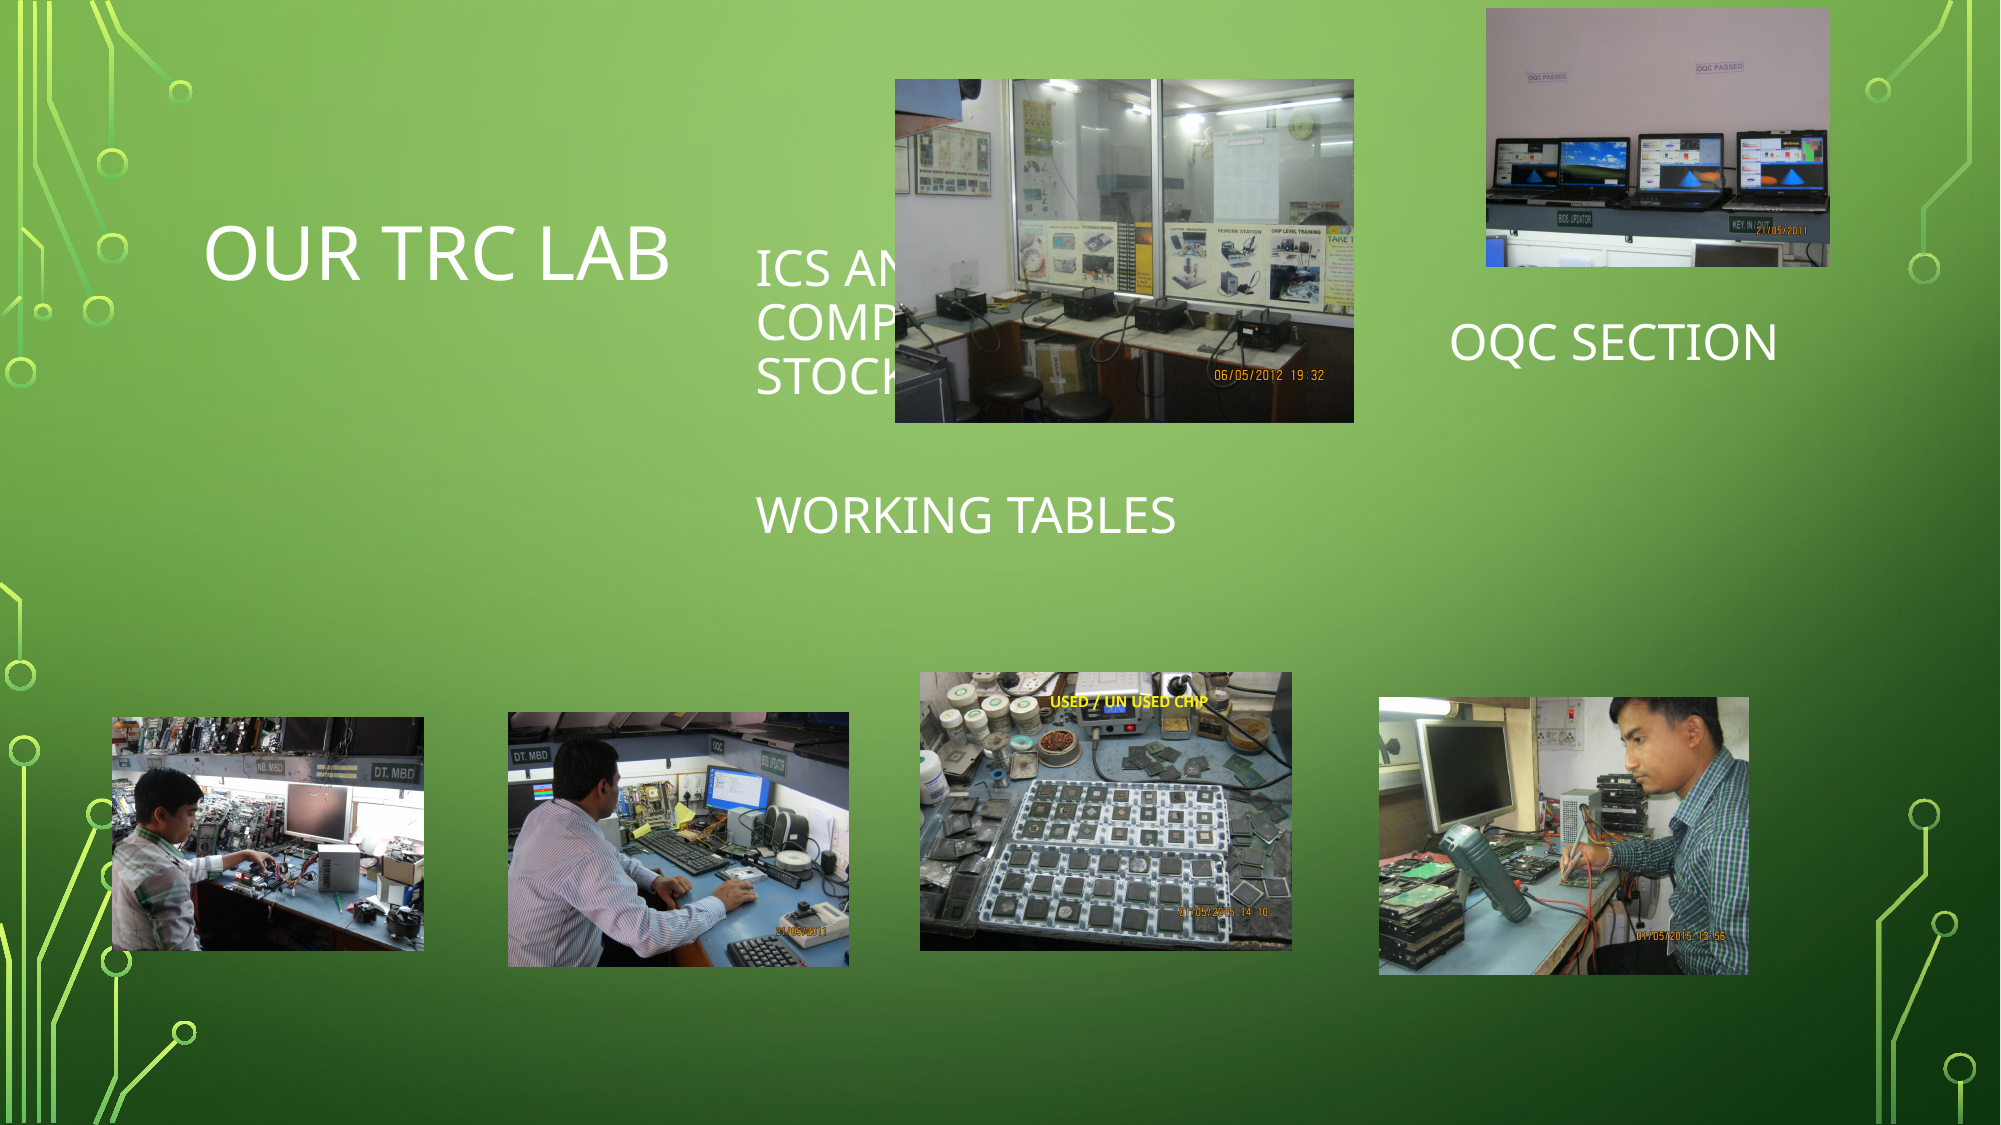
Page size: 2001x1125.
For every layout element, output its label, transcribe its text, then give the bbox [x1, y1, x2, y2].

picture [111, 717, 424, 952]
list WORKING TABLES [740, 439, 1263, 552]
picture [1485, 8, 1831, 267]
list OQC SECTION [1433, 266, 1958, 379]
picture [920, 672, 1292, 952]
text_box ICS AND COMPONENTS IN STOCKS [740, 299, 895, 413]
picture [508, 712, 849, 968]
picture [895, 79, 1354, 423]
title OUR TRC LAB [187, 99, 869, 413]
picture [1378, 697, 1749, 975]
